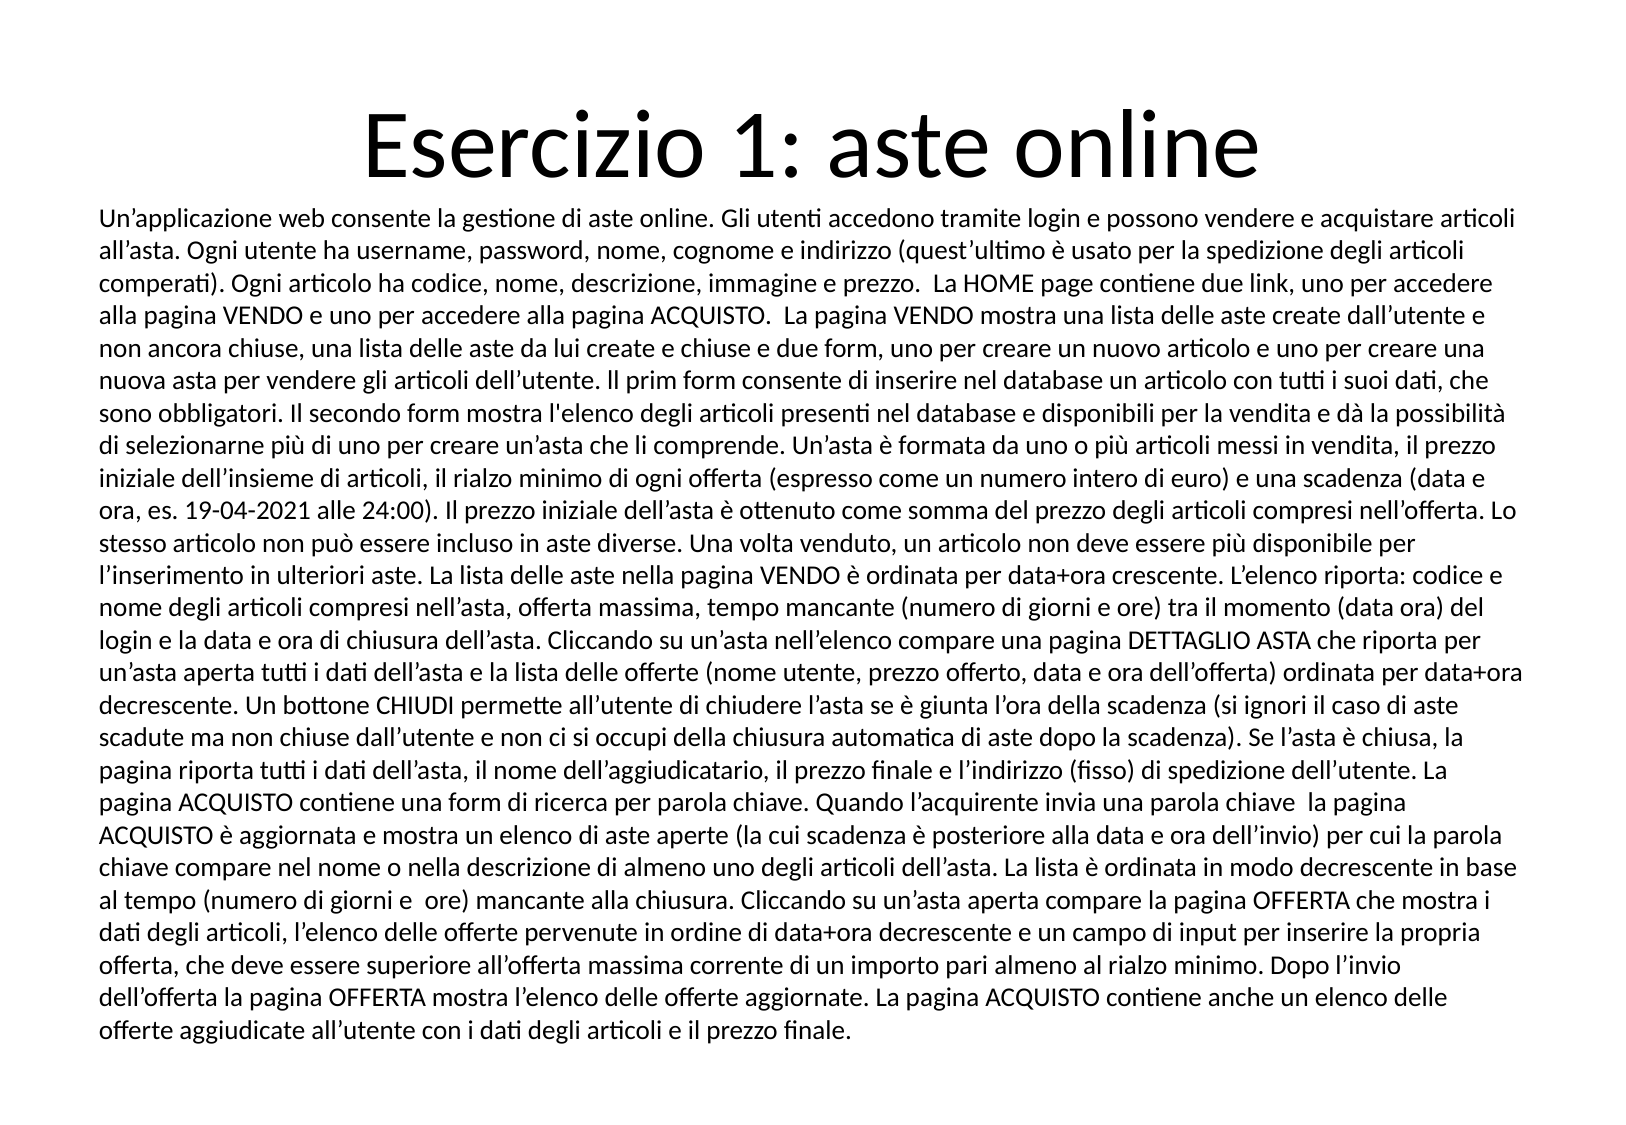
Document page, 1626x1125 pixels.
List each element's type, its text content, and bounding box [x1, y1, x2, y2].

list Un’applicazione web consente la gestione di aste online. Gli utenti accedono tramite login e possono vendere e acquistare articoli all’asta. Ogni utente ha username, password, nome, cognome e indirizzo (quest’ultimo è usato per la spedizione degli articoli comperati). Ogni articolo ha codice, nome, descrizione, immagine e prezzo. La HOME page contiene due link, uno per accedere alla pagina VENDO e uno per accedere alla pagina ACQUISTO. La pagina VENDO mostra una lista delle aste create dall’utente e non ancora chiuse, una lista delle aste da lui create e chiuse e due form, uno per creare un nuovo articolo e uno per creare una nuova asta per vendere gli articoli dell’utente. ll prim form consente di inserire nel database un articolo con tutti i suoi dati, che sono obbligatori. Il secondo form mostra l'elenco degli articoli presenti nel database e disponibili per la vendita e dà la possibilità di selezionarne più di uno per creare un’asta che li comprende. Un’asta è formata da uno o più articoli messi in vendita, il prezzo iniziale dell’insieme di articoli, il rialzo minimo di ogni offerta (espresso come un numero intero di euro) e una scadenza (data e ora, es. 19-04-2021 alle 24:00). Il prezzo iniziale dell’asta è ottenuto come somma del prezzo degli articoli compresi nell’offerta. Lo stesso articolo non può essere incluso in aste diverse. Una volta venduto, un articolo non deve essere più disponibile per l’inserimento in ulteriori aste. La lista delle aste nella pagina VENDO è ordinata per data+ora crescente. L’elenco riporta: codice e nome degli articoli compresi nell’asta, offerta massima, tempo mancante (numero di giorni e ore) tra il momento (data ora) del login e la data e ora di chiusura dell’asta. Cliccando su un’asta nell’elenco compare una pagina DETTAGLIO ASTA che riporta per un’asta aperta tutti i dati dell’asta e la lista delle offerte (nome utente, prezzo offerto, data e ora dell’offerta) ordinata per data+ora decrescente. Un bottone CHIUDI permette all’utente di chiudere l’asta se è giunta l’ora della scadenza (si ignori il caso di aste scadute ma non chiuse dall’utente e non ci si occupi della chiusura automatica di aste dopo la scadenza). Se l’asta è chiusa, la pagina riporta tutti i dati dell’asta, il nome dell’aggiudicatario, il prezzo finale e l’indirizzo (fisso) di spedizione dell’utente. La pagina ACQUISTO contiene una form di ricerca per parola chiave. Quando l’acquirente invia una parola chiave la pagina ACQUISTO è aggiornata e mostra un elenco di aste aperte (la cui scadenza è posteriore alla data e ora dell’invio) per cui la parola chiave compare nel nome o nella descrizione di almeno uno degli articoli dell’asta. La lista è ordinata in modo decrescente in base al tempo (numero di giorni e ore) mancante alla chiusura. Cliccando su un’asta aperta compare la pagina OFFERTA che mostra i dati degli articoli, l’elenco delle offerte pervenute in ordine di data+ora decrescente e un campo di input per inserire la propria offerta, che deve essere superiore all’offerta massima corrente di un importo pari almeno al rialzo minimo. Dopo l’invio dell’offerta la pagina OFFERTA mostra l’elenco delle offerte aggiornate. La pagina ACQUISTO contiene anche un elenco delle offerte aggiudicate all’utente con i dati degli articoli e il prezzo finale. [81, 191, 1544, 934]
title Esercizio 1: aste online [81, 45, 1544, 191]
